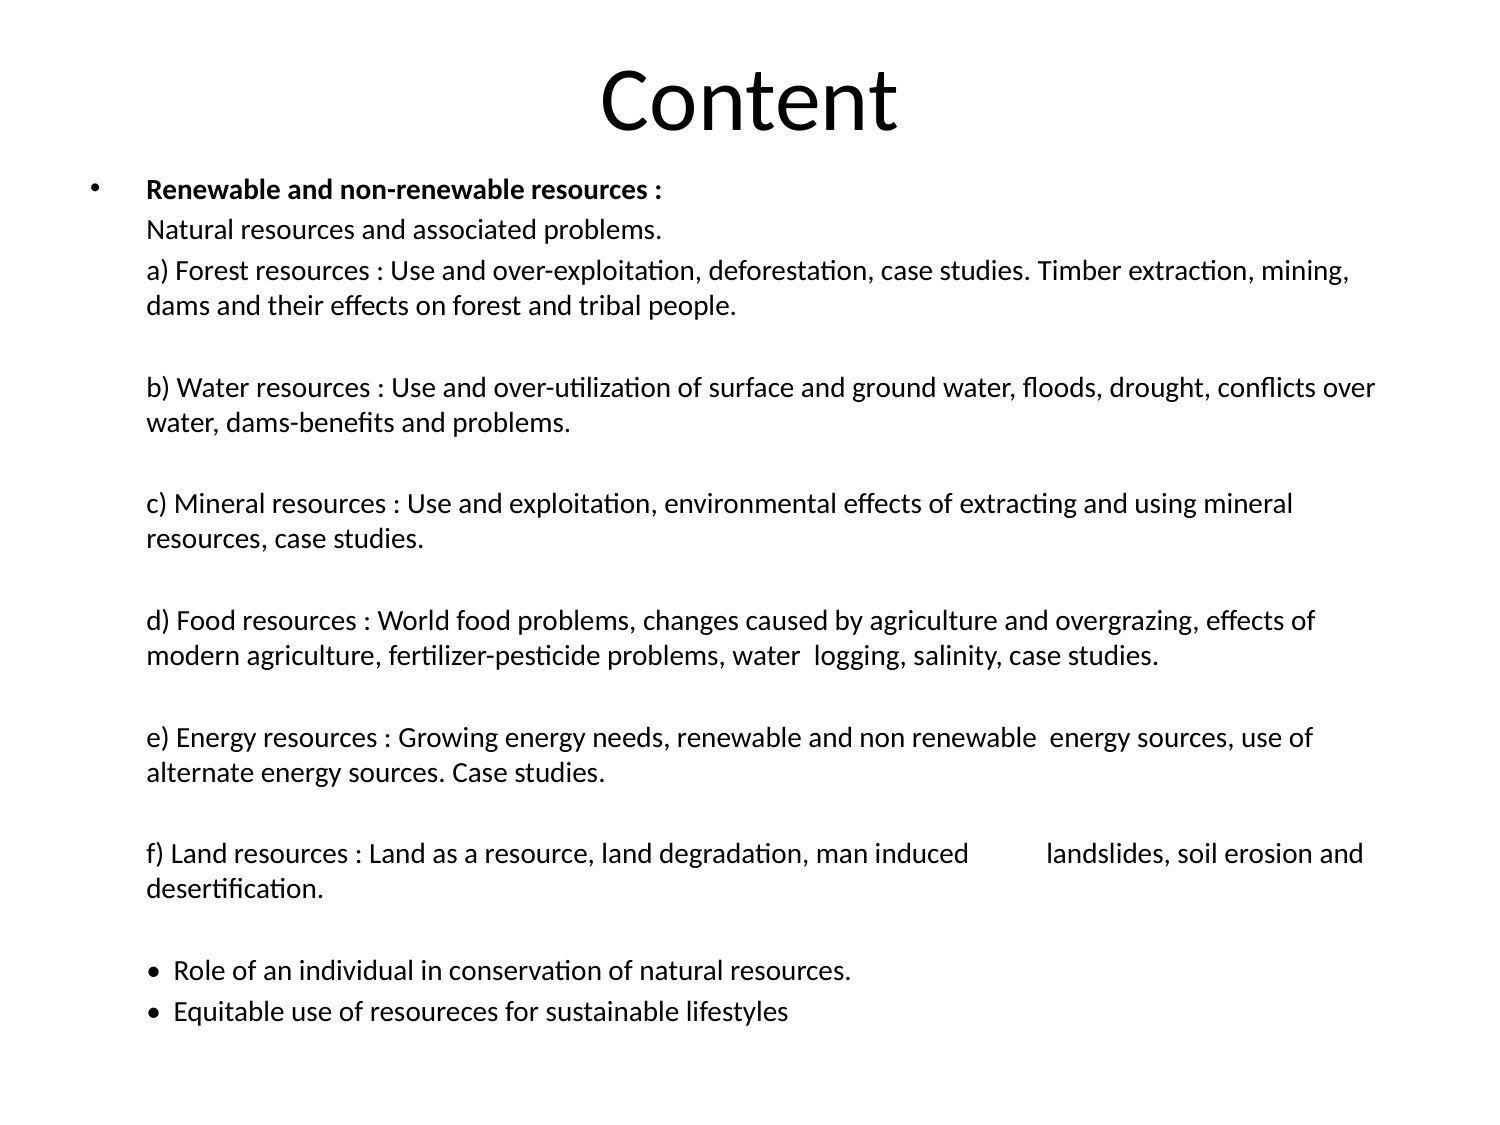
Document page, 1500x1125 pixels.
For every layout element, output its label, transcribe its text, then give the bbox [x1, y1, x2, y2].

title Content [75, 0, 1425, 162]
list Renewable and non-renewable resources : Natural resources and associated problems. a) Forest resources : Use and over-exploitation, deforestation, case studies. Timber extraction, mining, dams and their effects on forest and tribal people. b) Water resources : Use and over-utilization of surface and ground water, floods, drought, conflicts over water, dams-benefits and problems. c) Mineral resources : Use and exploitation, environmental effects of extracting and using mineral resources, case studies. d) Food resources : World food problems, changes caused by agriculture and overgrazing, effects of modern agriculture, fertilizer-pesticide problems, water logging, salinity, case studies. e) Energy resources : Growing energy needs, renewable and non renewable energy sources, use of alternate energy sources. Case studies. f) Land resources : Land as a resource, land degradation, man induced landslides, soil erosion and desertification. • Role of an individual in conservation of natural resources. • Equitable use of resoureces for sustainable lifestyles [75, 162, 1425, 1075]
